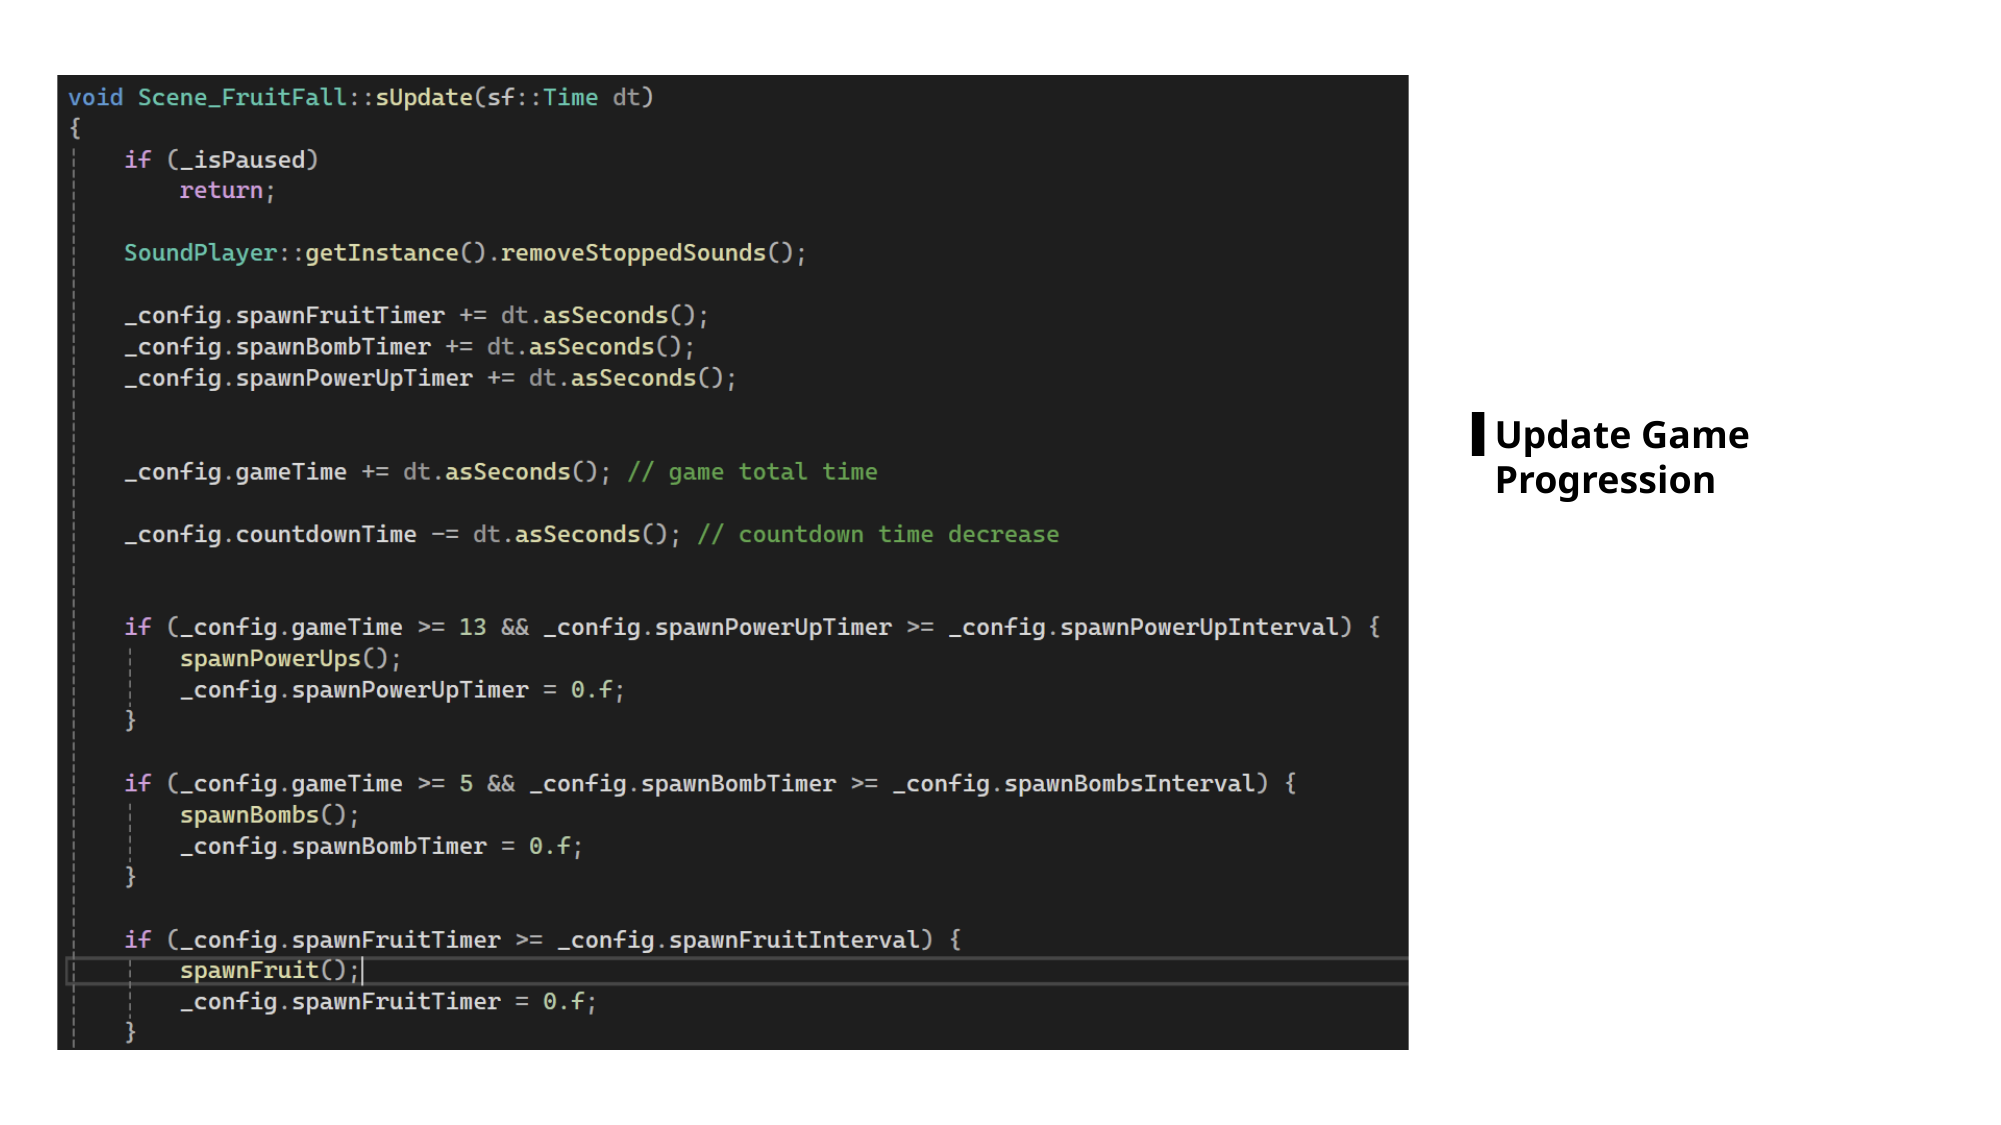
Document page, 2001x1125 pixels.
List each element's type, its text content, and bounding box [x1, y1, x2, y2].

text_box Update Game Progression [1479, 403, 1990, 462]
picture [57, 74, 1409, 1050]
text_box [1471, 411, 1485, 457]
